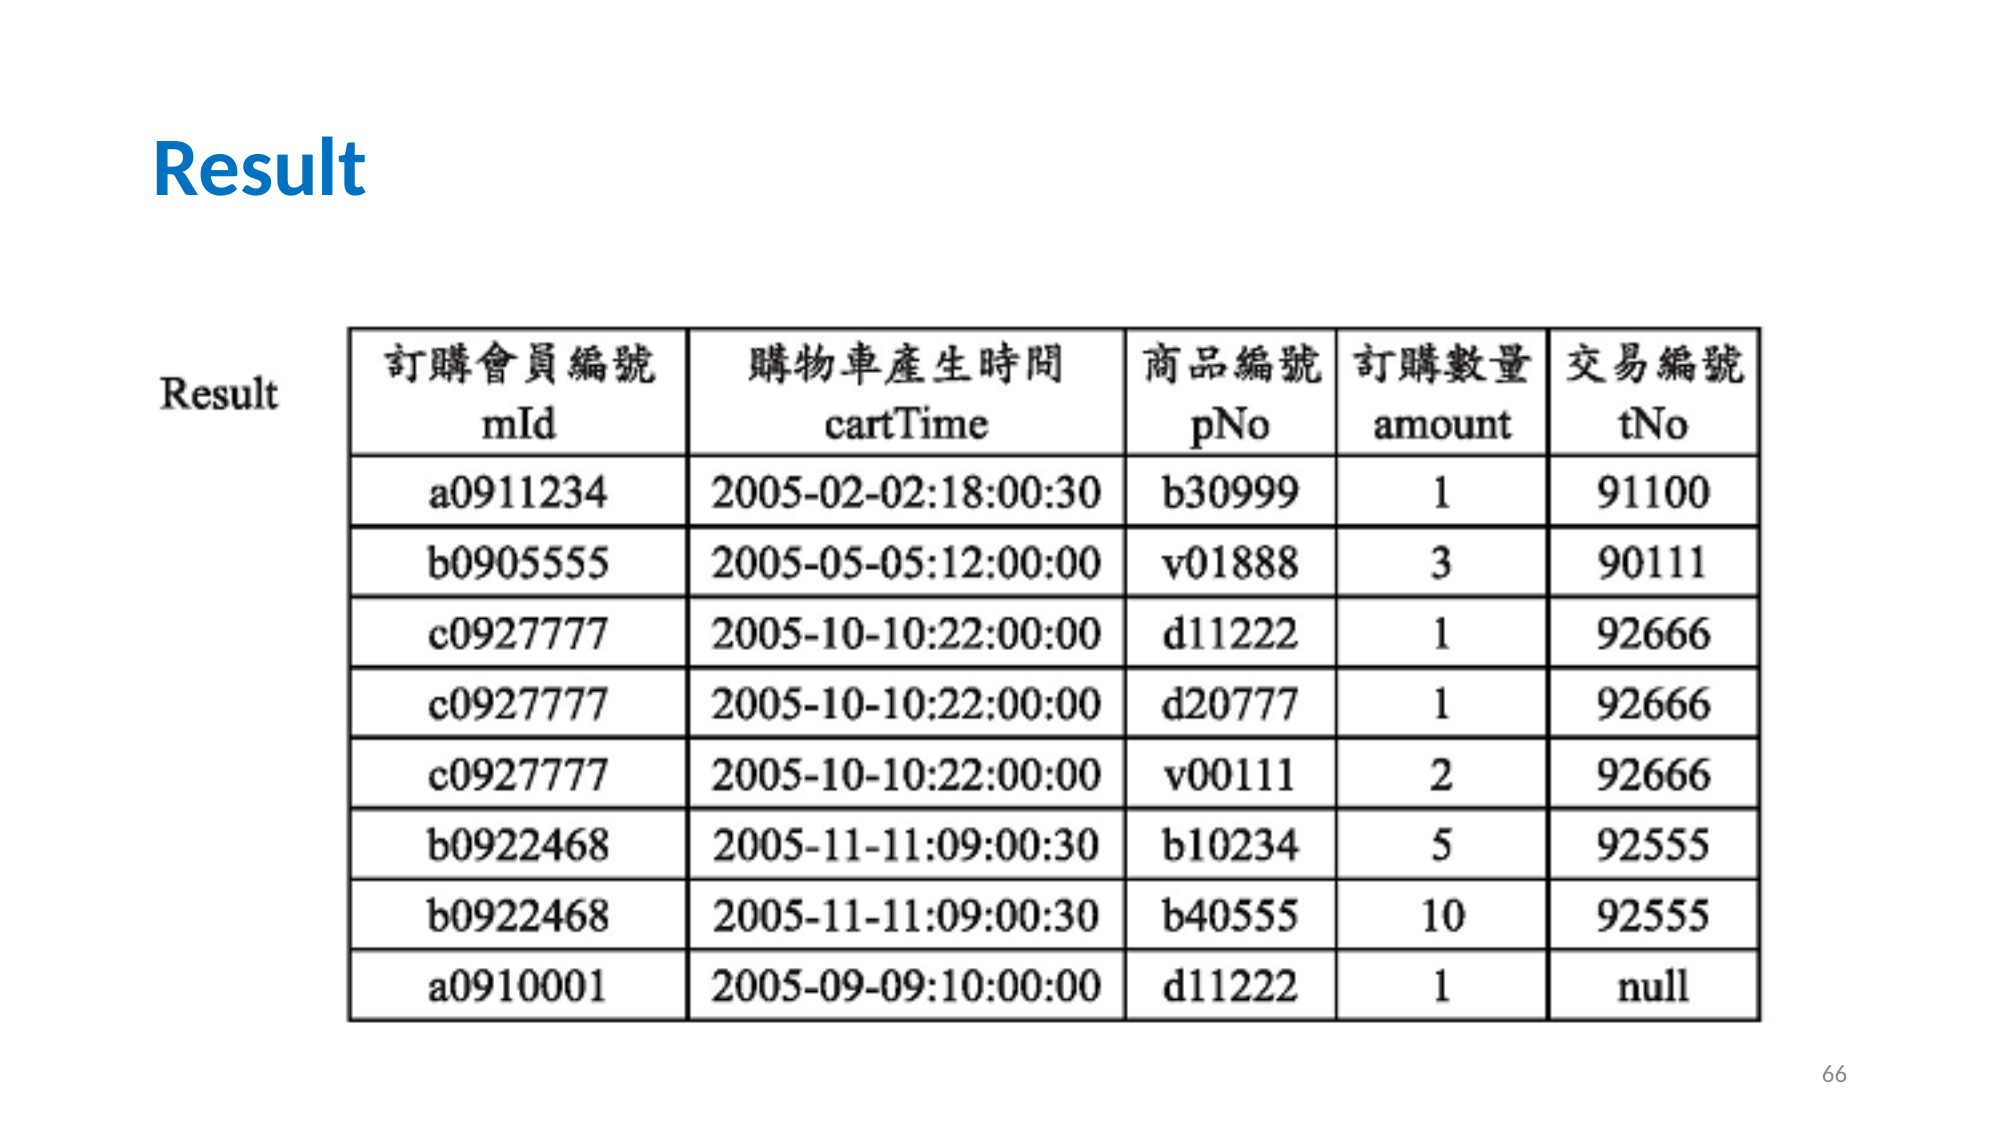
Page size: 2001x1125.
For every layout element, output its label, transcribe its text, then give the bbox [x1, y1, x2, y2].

picture [137, 277, 1786, 1047]
title Result [137, 59, 1863, 278]
slide_number 66 [1412, 1042, 1863, 1103]
